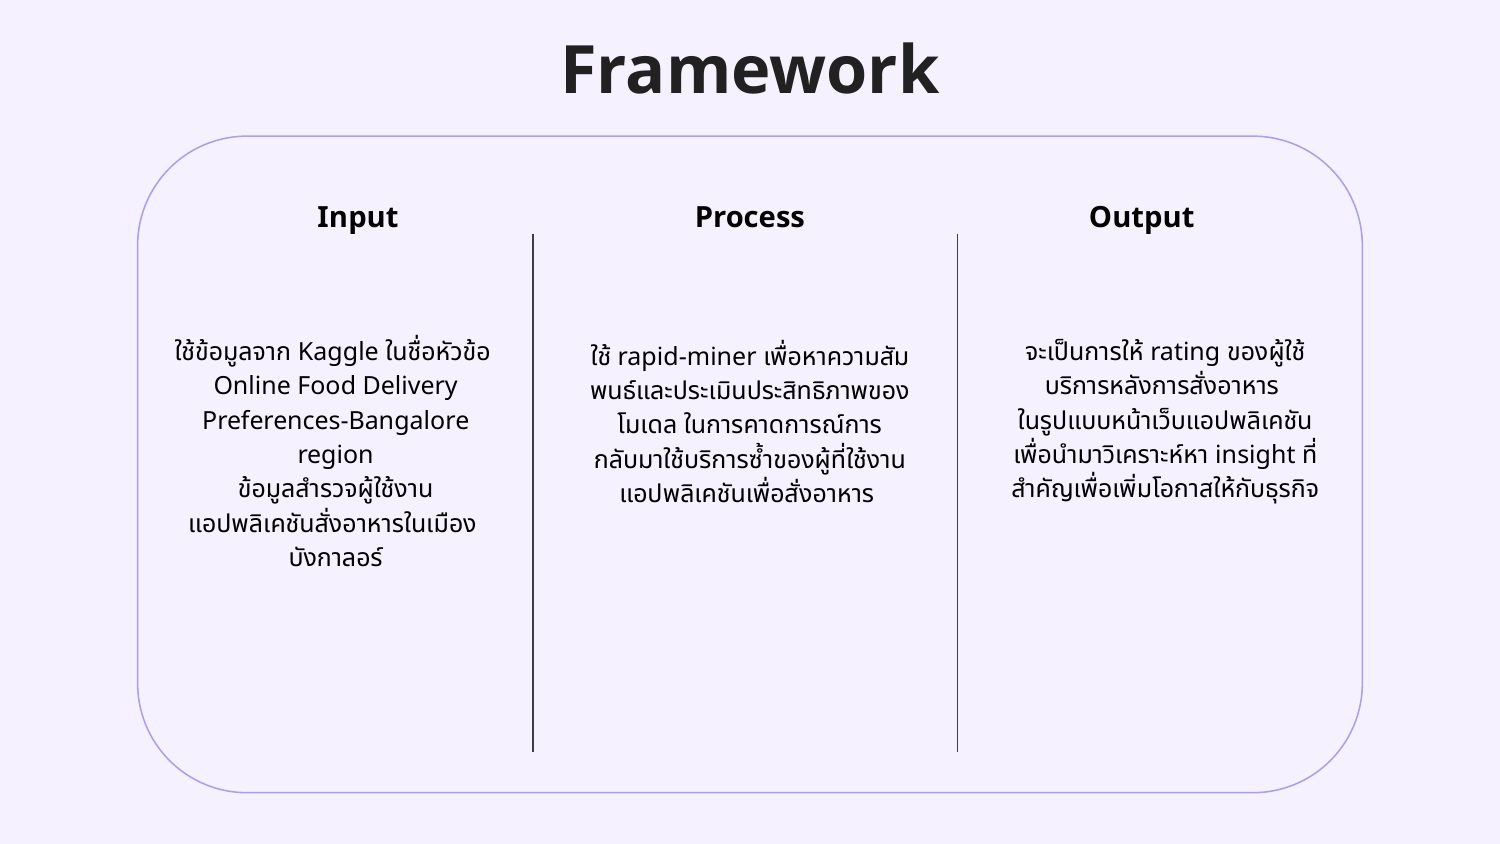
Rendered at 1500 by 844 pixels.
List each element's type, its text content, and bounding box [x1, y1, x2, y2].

text_box ใช้ข้อมูลจาก Kaggle ในชื่อหัวข้อ Online Food Delivery Preferences-Bangalore region ข้อมูลสำรวจผู้ใช้งาน แอปพลิเคชันสั่งอาหารในเมือง บังกาลอร์ [154, 315, 517, 587]
text_box Output [983, 182, 1301, 248]
title Framework [116, 22, 1383, 112]
text_box [137, 136, 1363, 793]
text_box จะเป็นการให้ rating ของผู้ใช้บริการหลังการสั่งอาหาร ในรูปแบบหน้าเว็บแอปพลิเคชัน เพื่อนำมาวิเคราะห์หา insight ที่สำคัญเพื่อเพิ่มโอกาสให้กับธุรกิจ [984, 315, 1347, 518]
text_box ใช้ rapid-miner เพื่อหาความสัมพนธ์และประเมินประสิทธิภาพของโมเดล ในการคาดการณ์การ กลับมาใช้บริการซ้ำของผู้ที่ใช้งานแอปพลิเคชันเพื่อสั่งอาหาร [569, 320, 931, 523]
text_box Process [591, 182, 909, 248]
text_box Input [199, 182, 517, 283]
